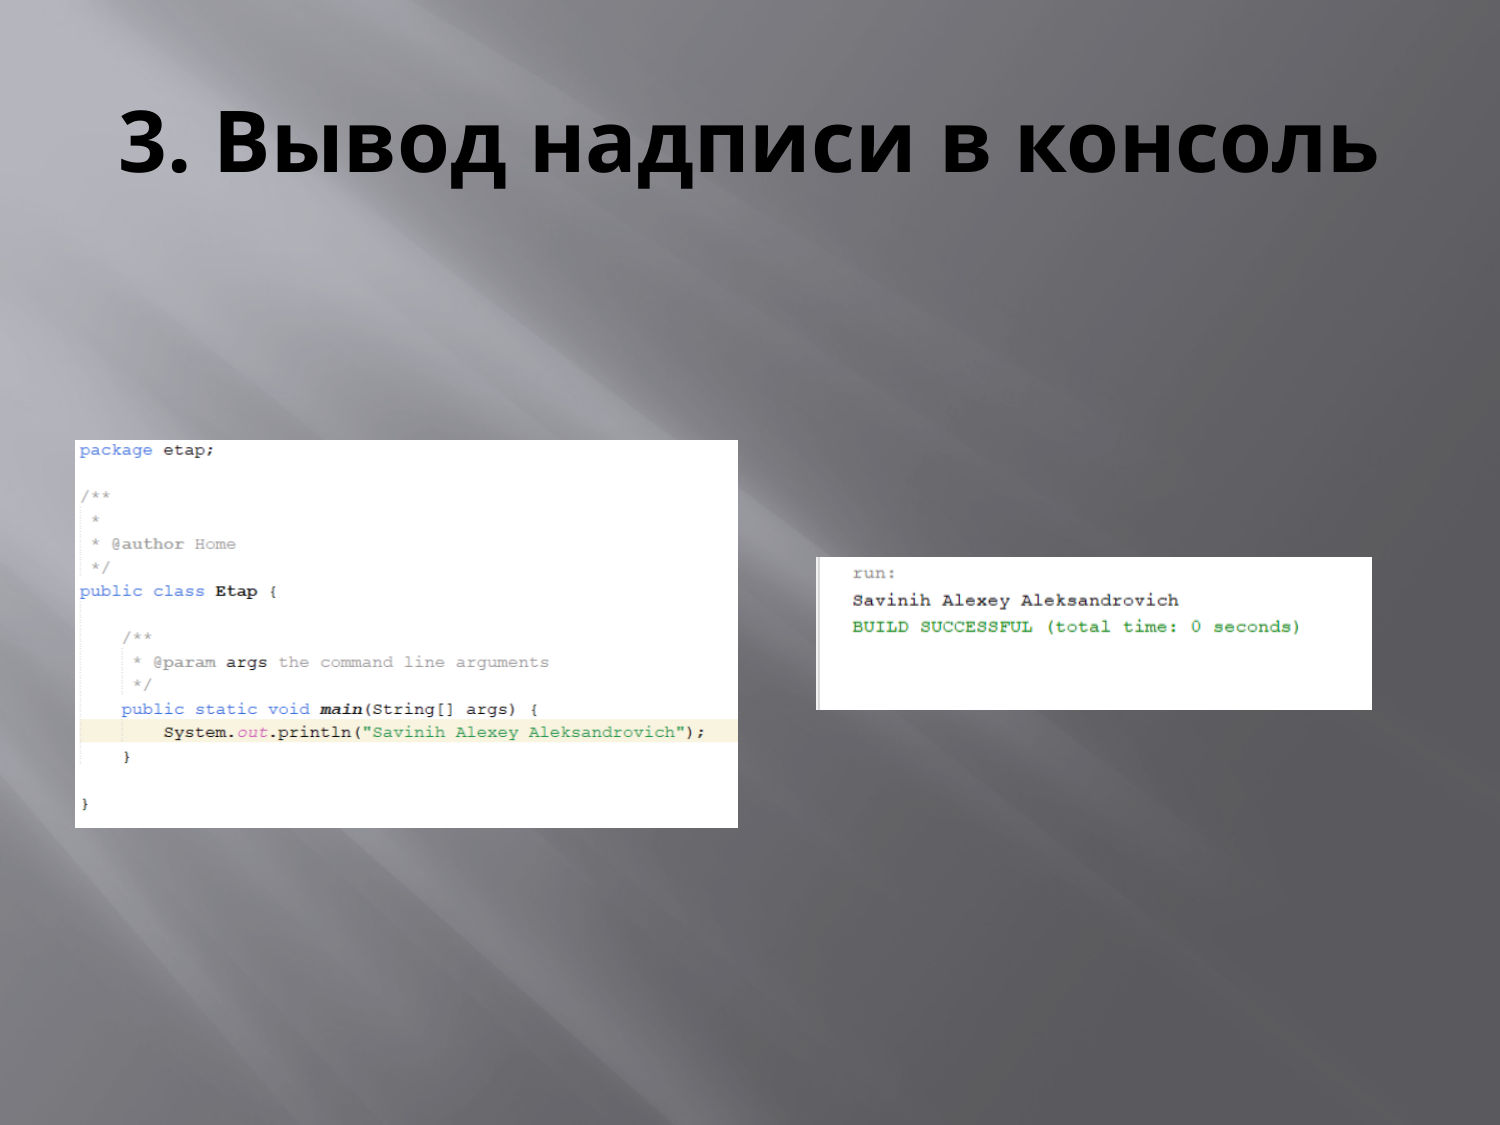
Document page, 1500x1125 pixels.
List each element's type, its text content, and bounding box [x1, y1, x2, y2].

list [74, 439, 738, 828]
title 3. Вывод надписи в консоль [75, 45, 1425, 233]
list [815, 557, 1372, 711]
